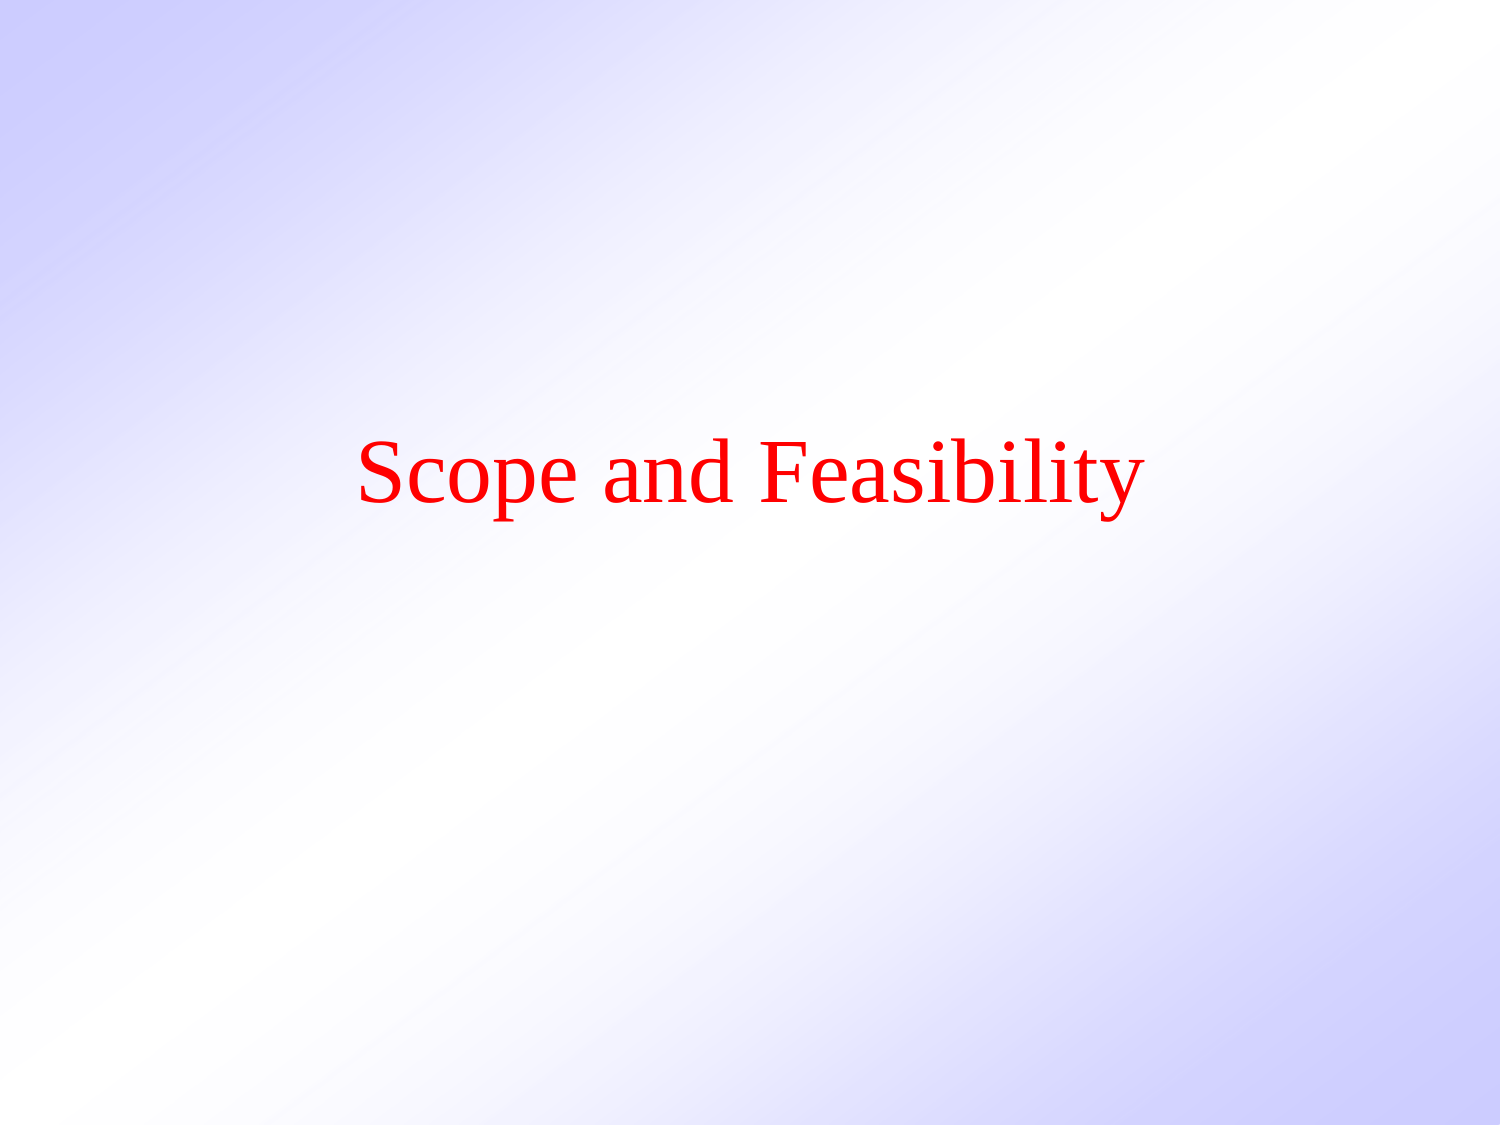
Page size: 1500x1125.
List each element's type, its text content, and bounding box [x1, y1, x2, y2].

title Scope and Feasibility [353, 408, 1147, 599]
picture [0, 0, 1500, 1125]
